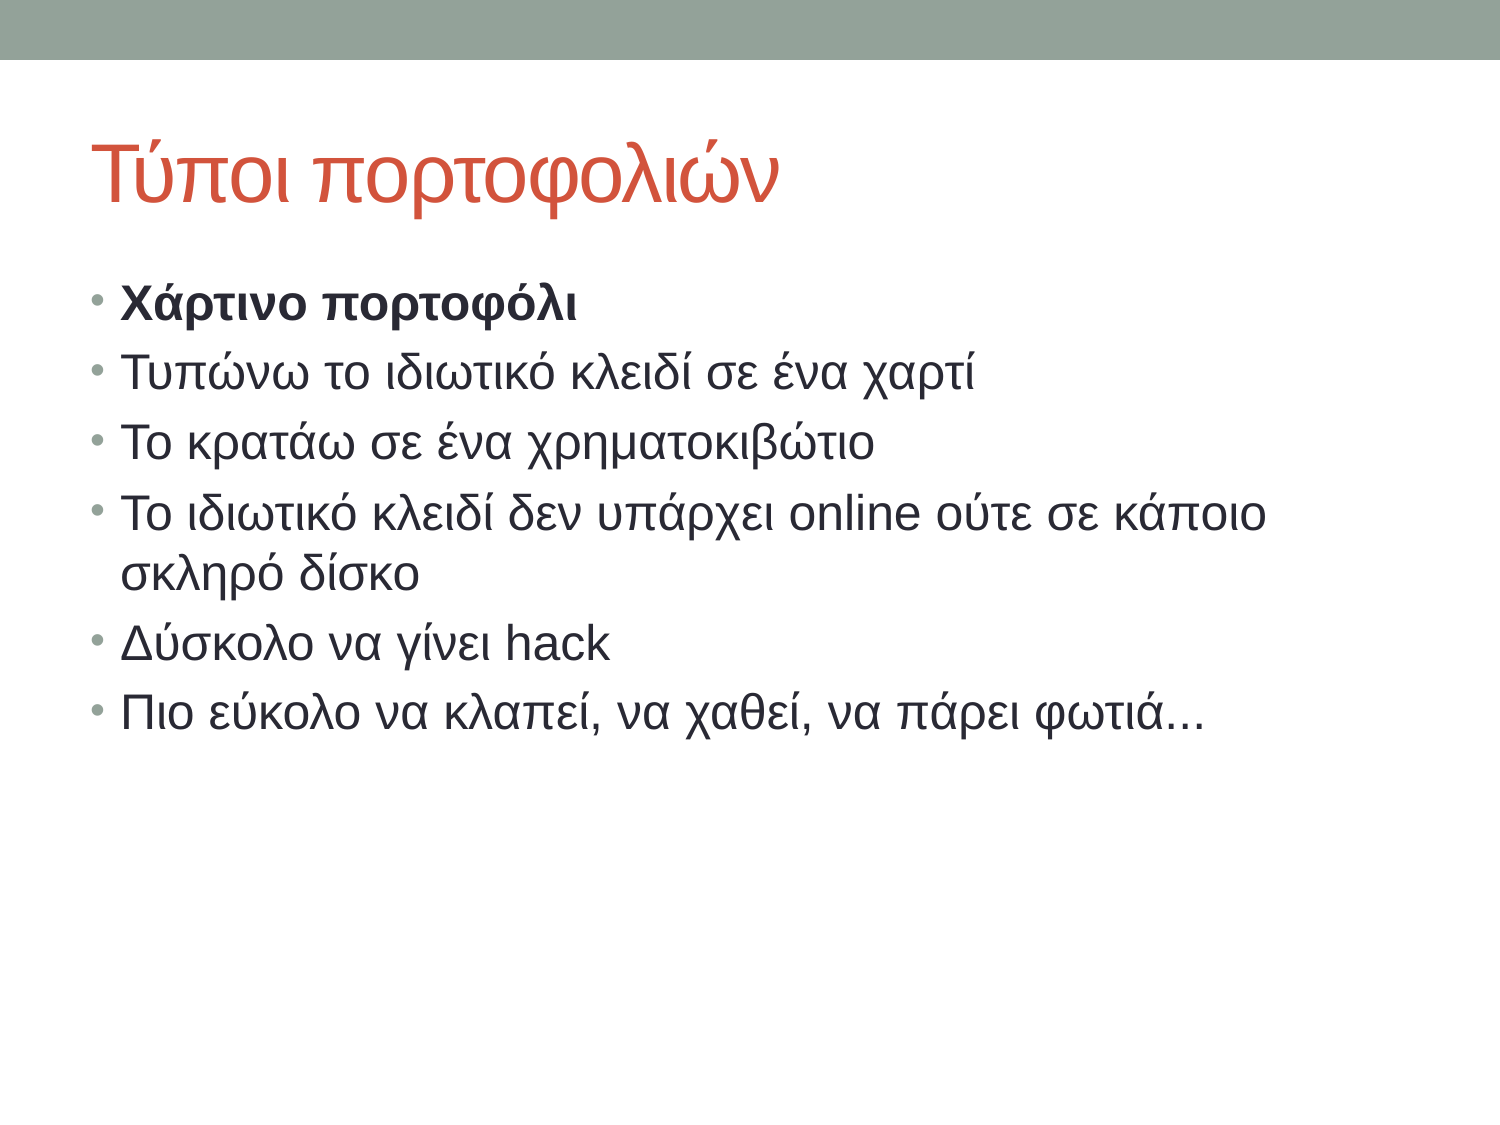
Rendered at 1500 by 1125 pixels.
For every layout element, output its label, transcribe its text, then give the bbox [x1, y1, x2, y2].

list Χάρτινο πορτοφόλι Τυπώνω το ιδιωτικό κλειδί σε ένα χαρτί Το κρατάω σε ένα χρηματοκιβώτιο Το ιδιωτικό κλειδί δεν υπάρχει online ούτε σε κάποιο σκληρό δίσκο Δύσκολο να γίνει hack Πιο εύκολο να κλαπεί, να χαθεί, να πάρει φωτιά... [75, 262, 1425, 1063]
title Τύποι πορτοφολιών [75, 87, 1425, 250]
